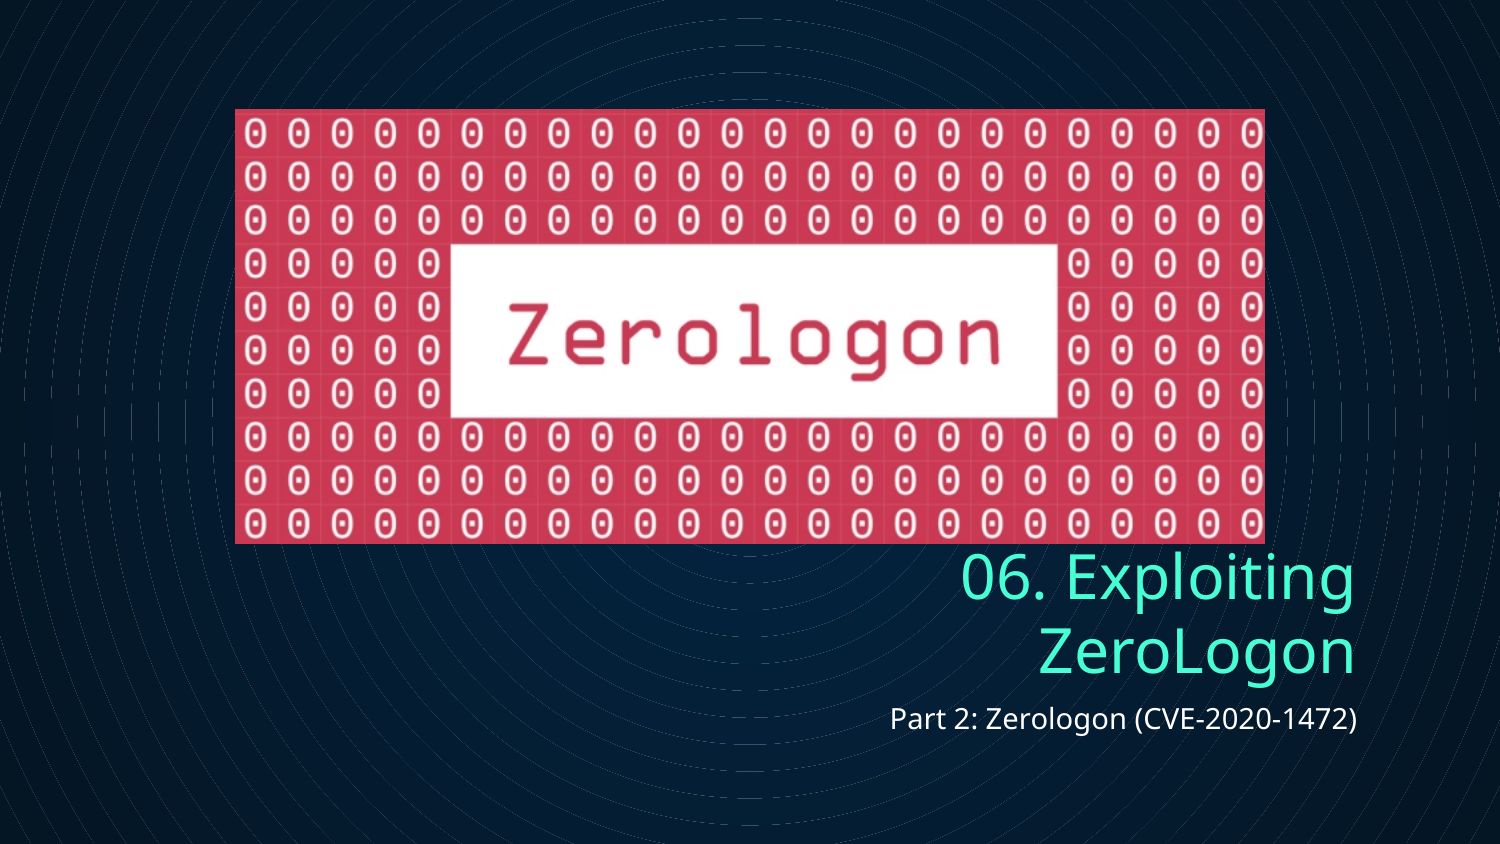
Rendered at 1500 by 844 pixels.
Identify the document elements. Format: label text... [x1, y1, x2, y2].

title 06. Exploiting ZeroLogon [538, 602, 1373, 702]
picture [234, 109, 1266, 544]
subtitle Part 2: Zerologon (CVE-2020-1472) [859, 685, 1373, 786]
